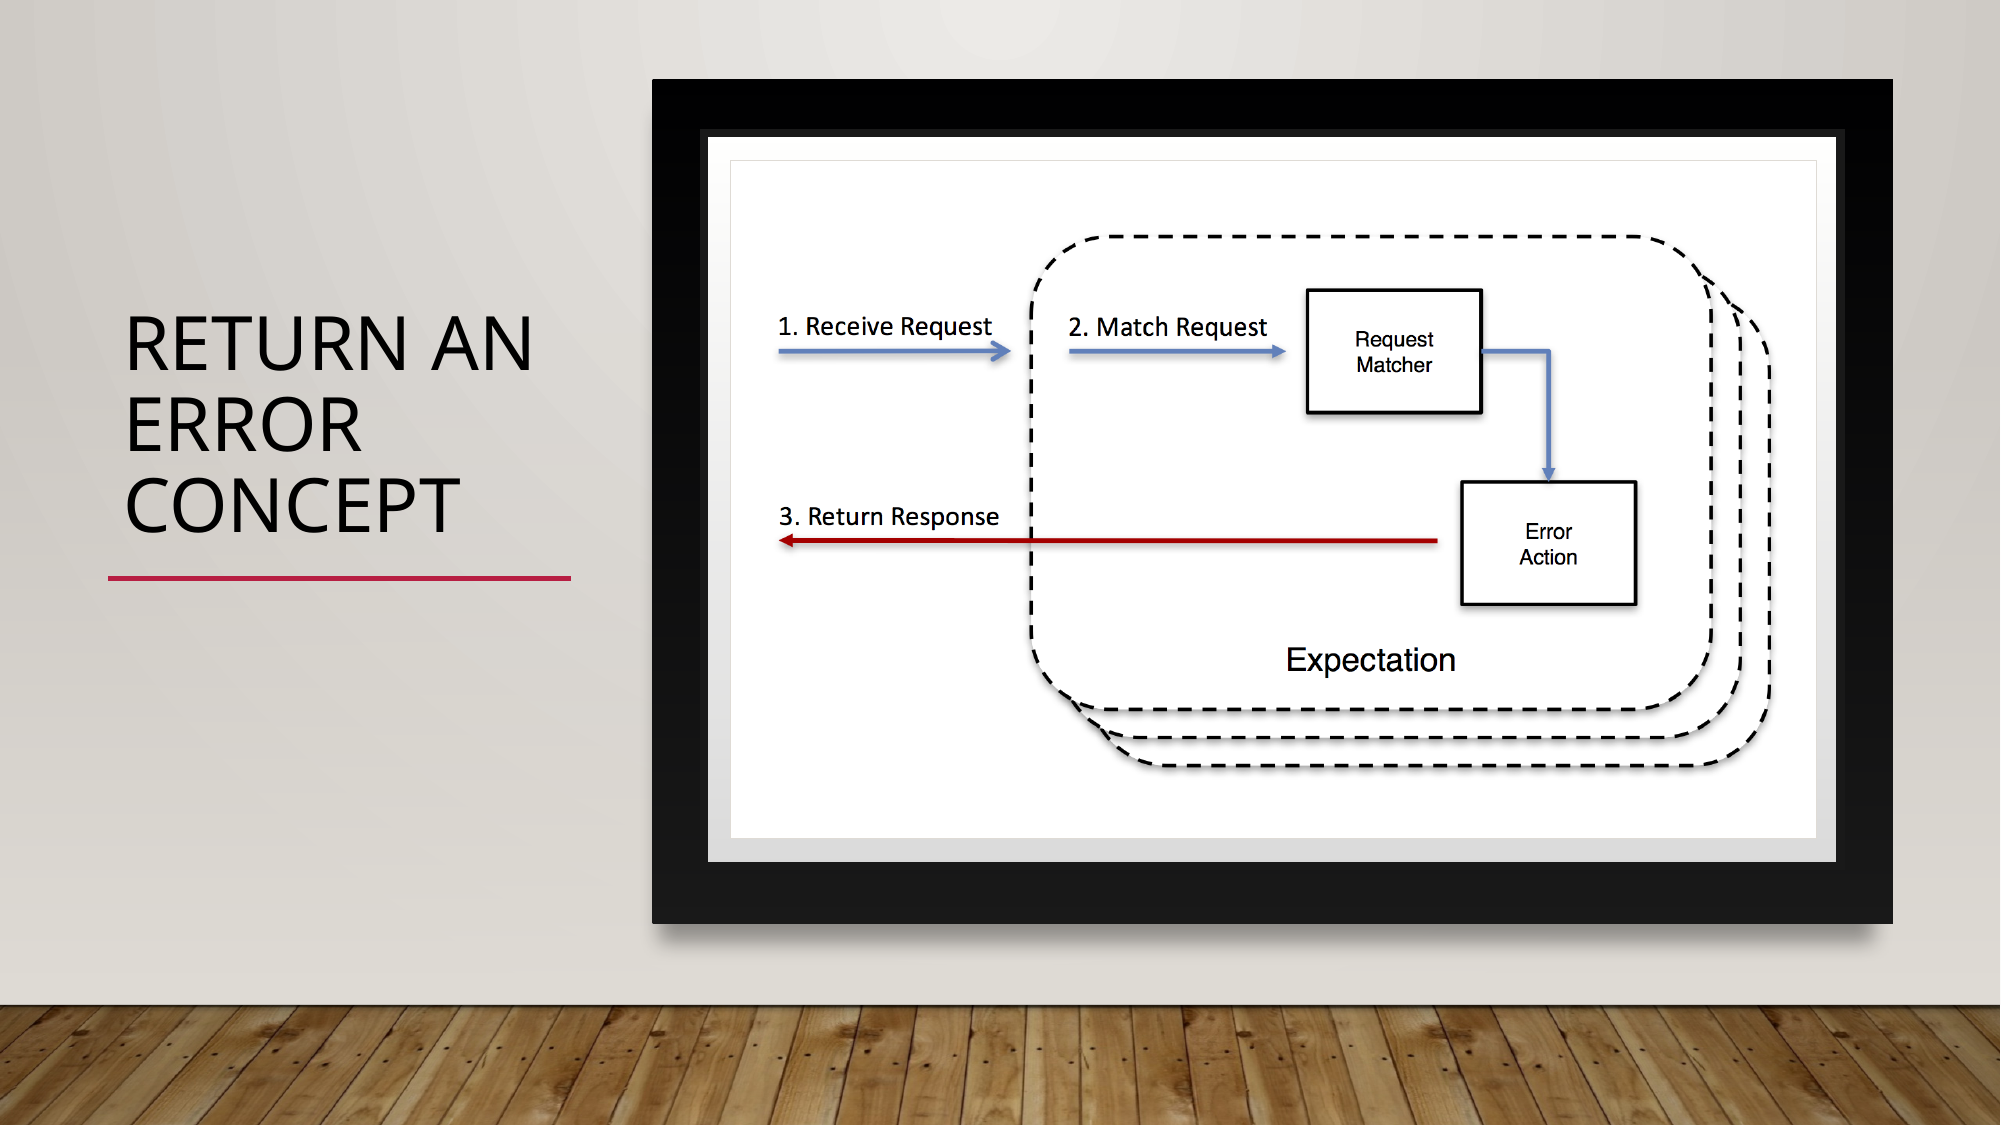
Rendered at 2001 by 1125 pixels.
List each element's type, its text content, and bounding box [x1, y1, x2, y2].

text_box [0, 330, 2000, 1004]
picture [757, 216, 1789, 784]
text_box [652, 78, 1894, 924]
text_box [0, 0, 2000, 330]
title Return aN Error Concept [108, 241, 572, 549]
picture [0, 1006, 2000, 1125]
